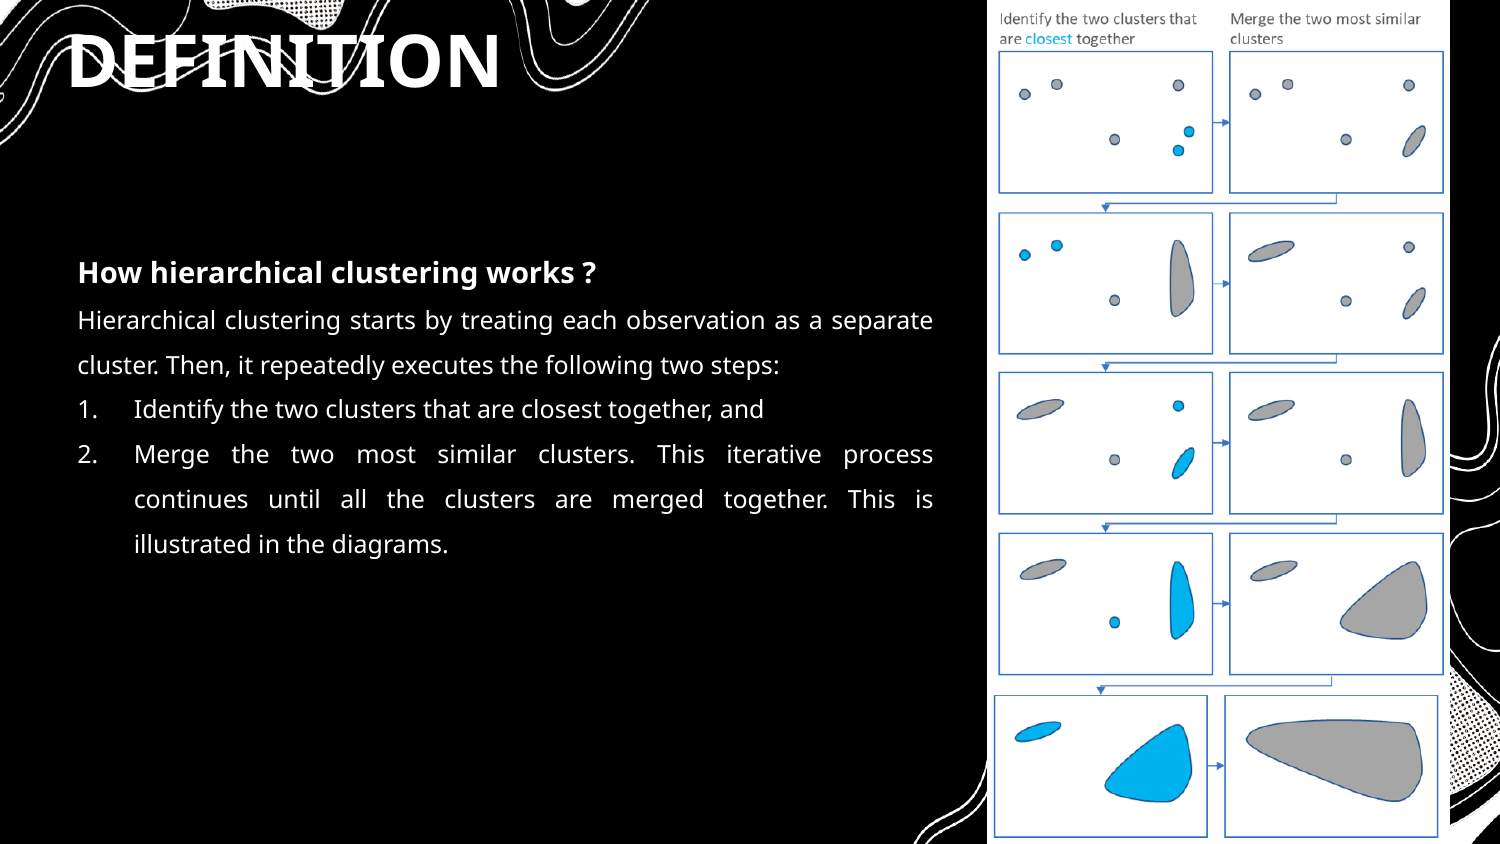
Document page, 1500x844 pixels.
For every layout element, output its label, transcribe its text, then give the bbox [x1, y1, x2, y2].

picture [0, 0, 1500, 844]
subtitle How hierarchical clustering works ? Hierarchical clustering starts by treating each observation as a separate cluster. Then, it repeatedly executes the following two steps: Identify the two clusters that are closest together, and Merge the two most similar clusters. This iterative process continues until all the clusters are merged together. This is illustrated in the diagrams. [62, 221, 950, 547]
text_box DEFINITION [50, 0, 985, 157]
